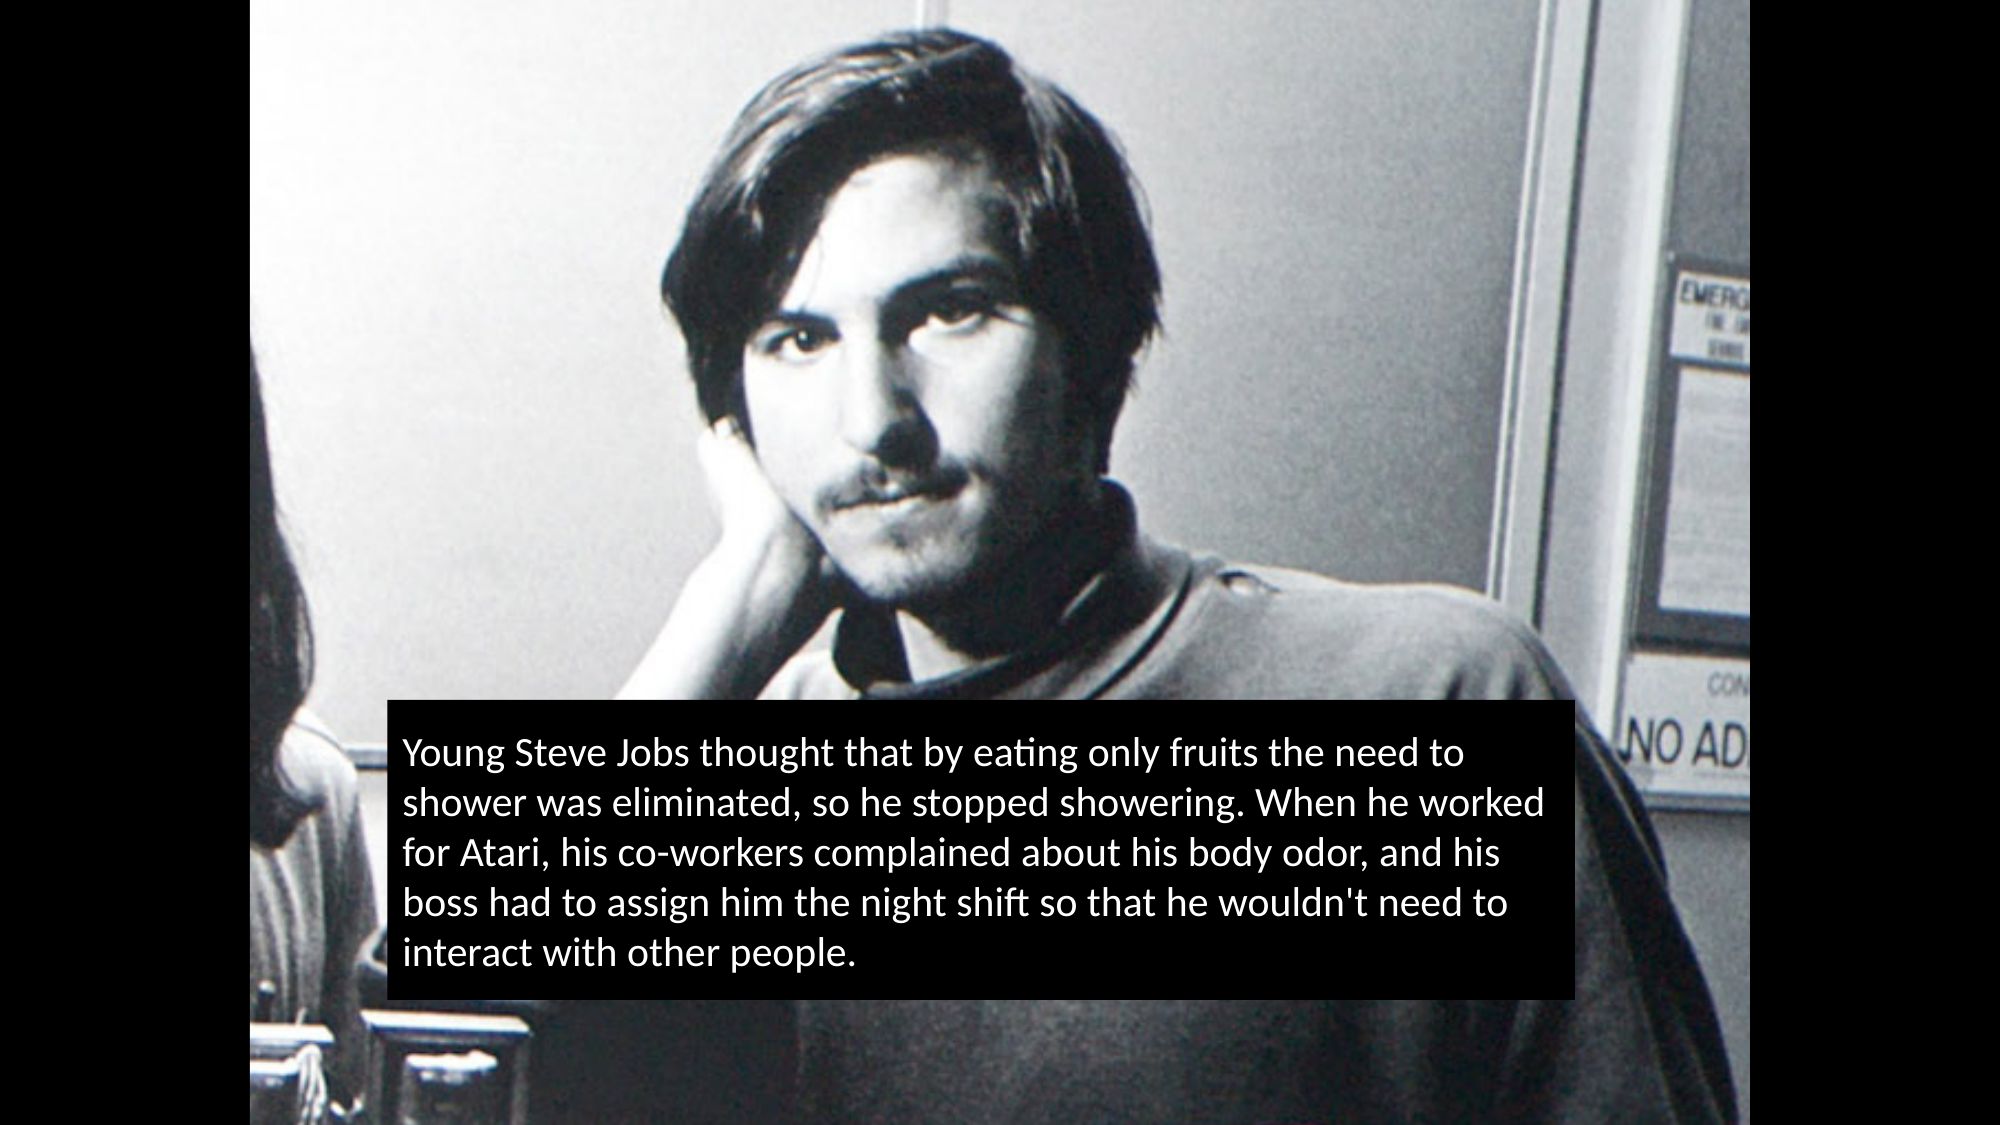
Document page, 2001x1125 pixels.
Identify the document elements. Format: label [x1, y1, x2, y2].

picture [249, 0, 1751, 1125]
